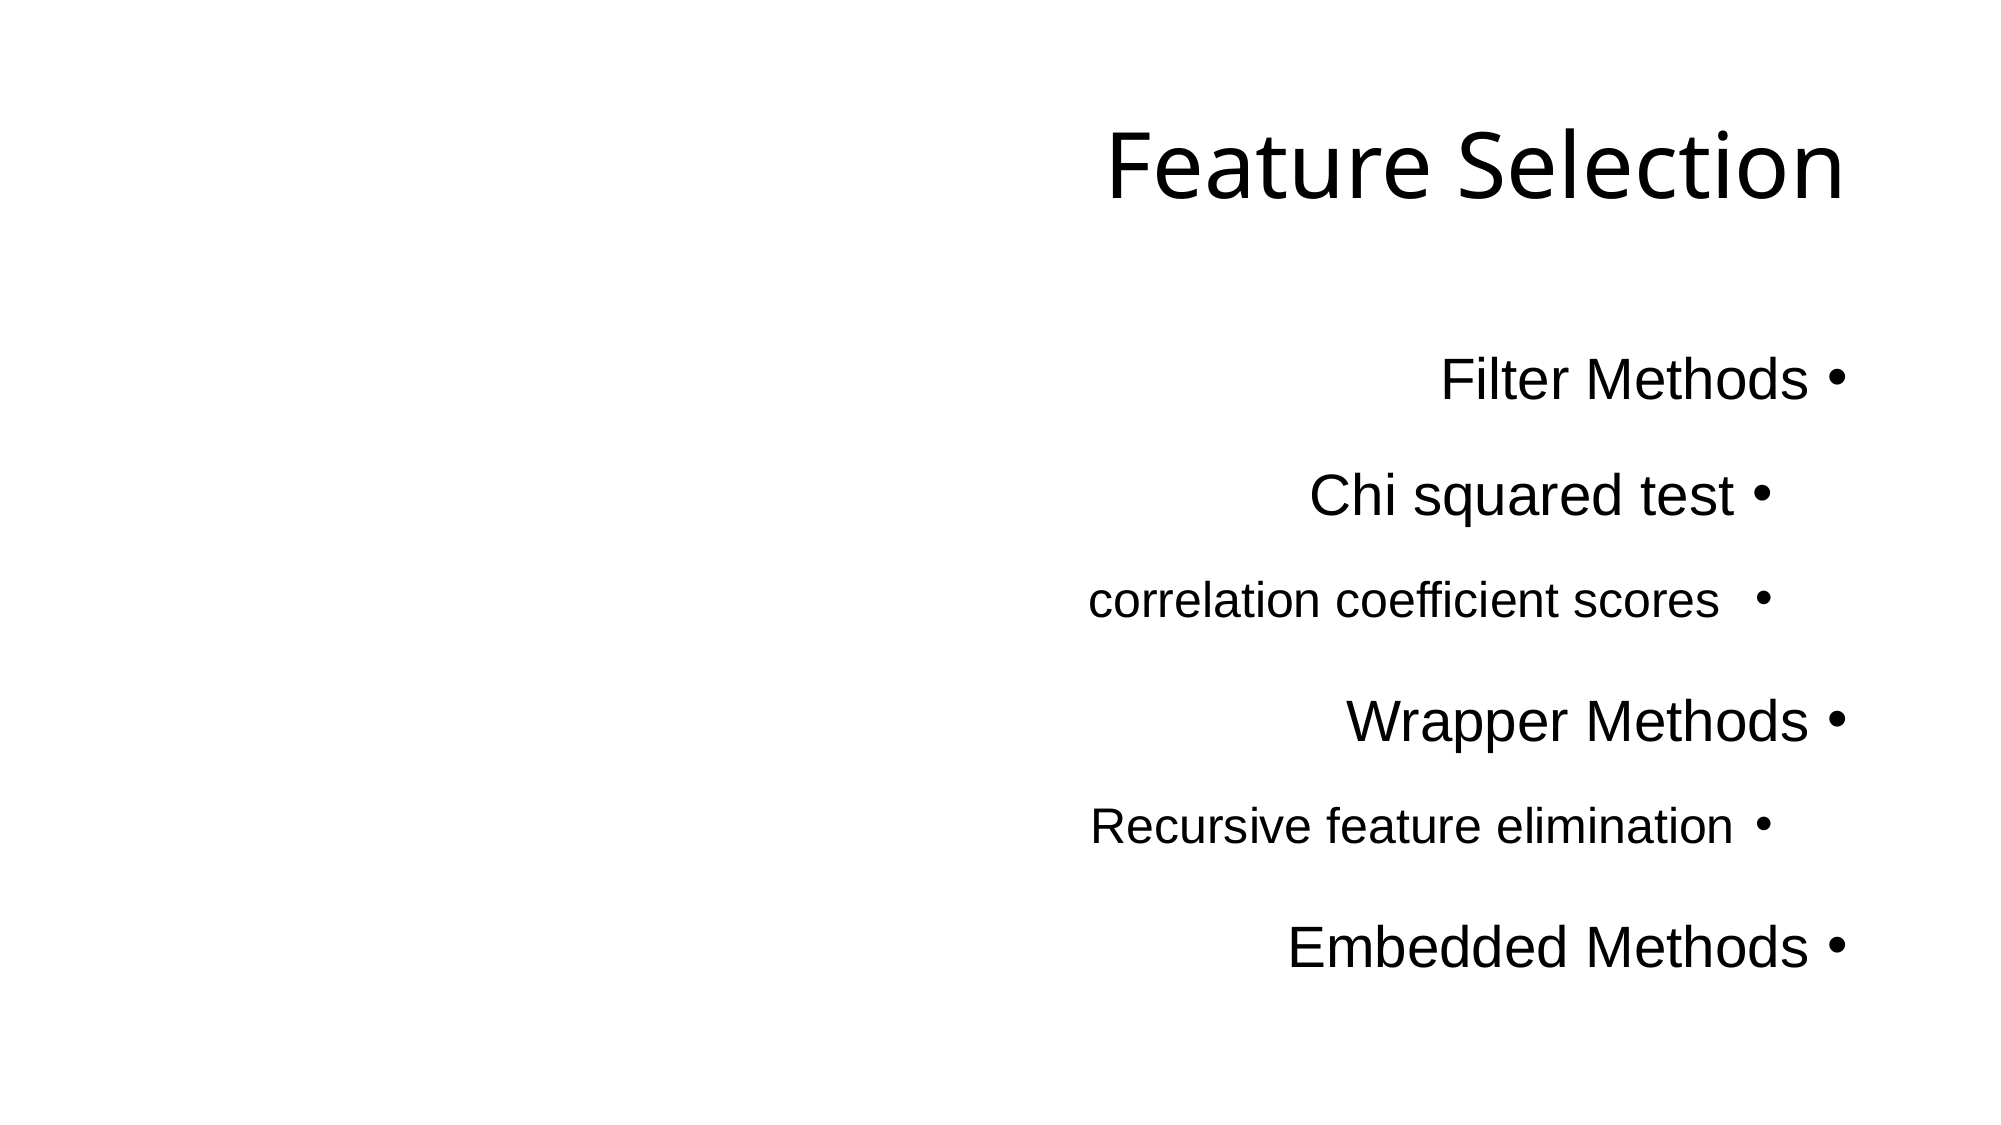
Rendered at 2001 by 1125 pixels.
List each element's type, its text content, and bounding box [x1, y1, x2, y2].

list Filter Methods Chi squared test correlation coefficient scores Wrapper Methods Recursive feature elimination Embedded Methods [137, 299, 1863, 1014]
title Feature Selection [137, 59, 1863, 278]
